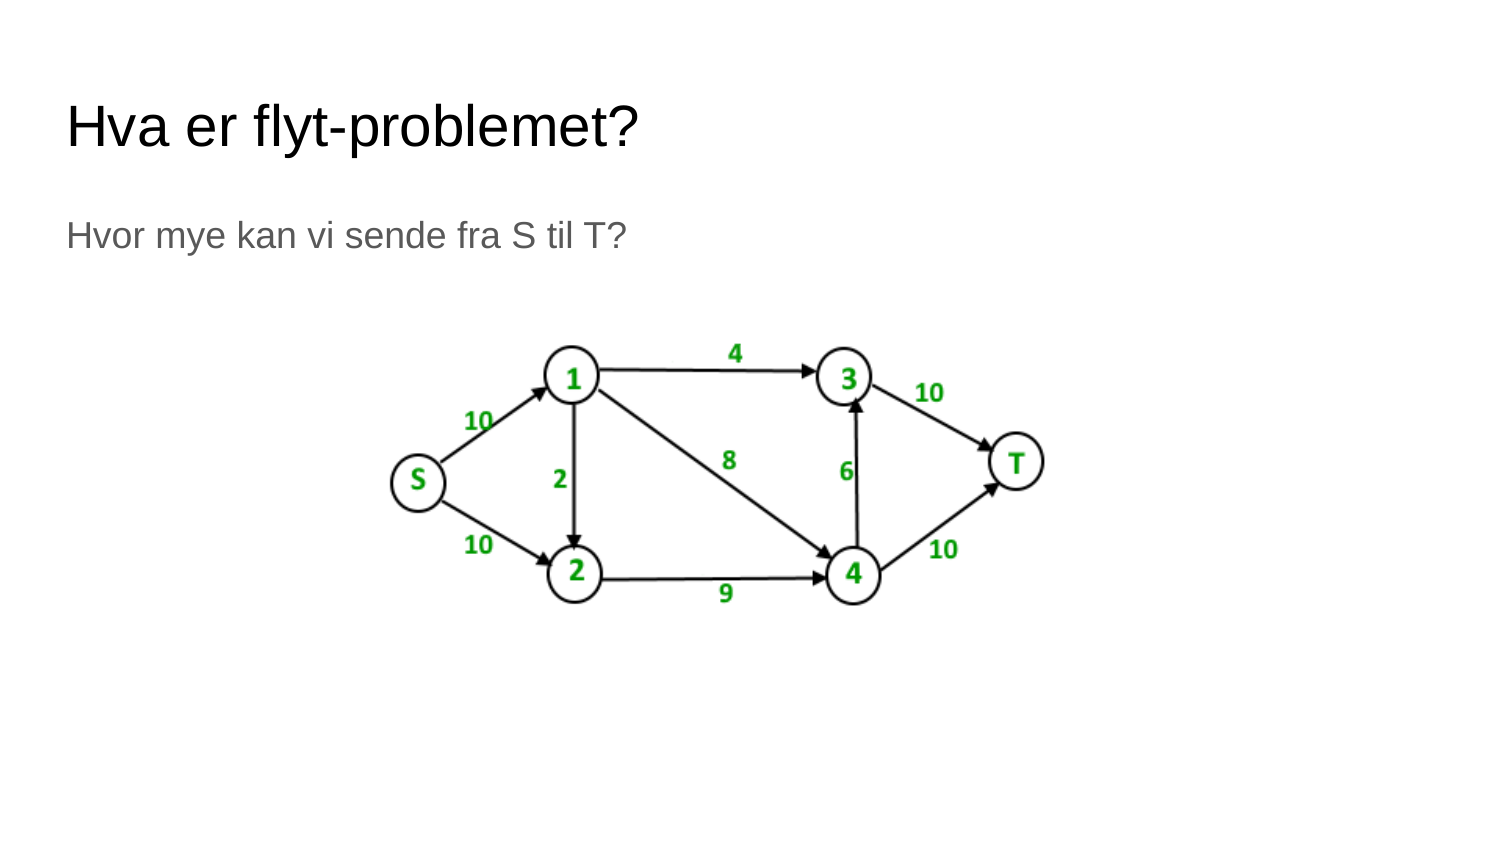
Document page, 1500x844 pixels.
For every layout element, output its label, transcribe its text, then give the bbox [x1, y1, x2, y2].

title Hva er flyt-problemet? [51, 72, 1449, 167]
list Hvor mye kan vi sende fra S til T? [51, 189, 1449, 750]
picture [309, 261, 1090, 637]
